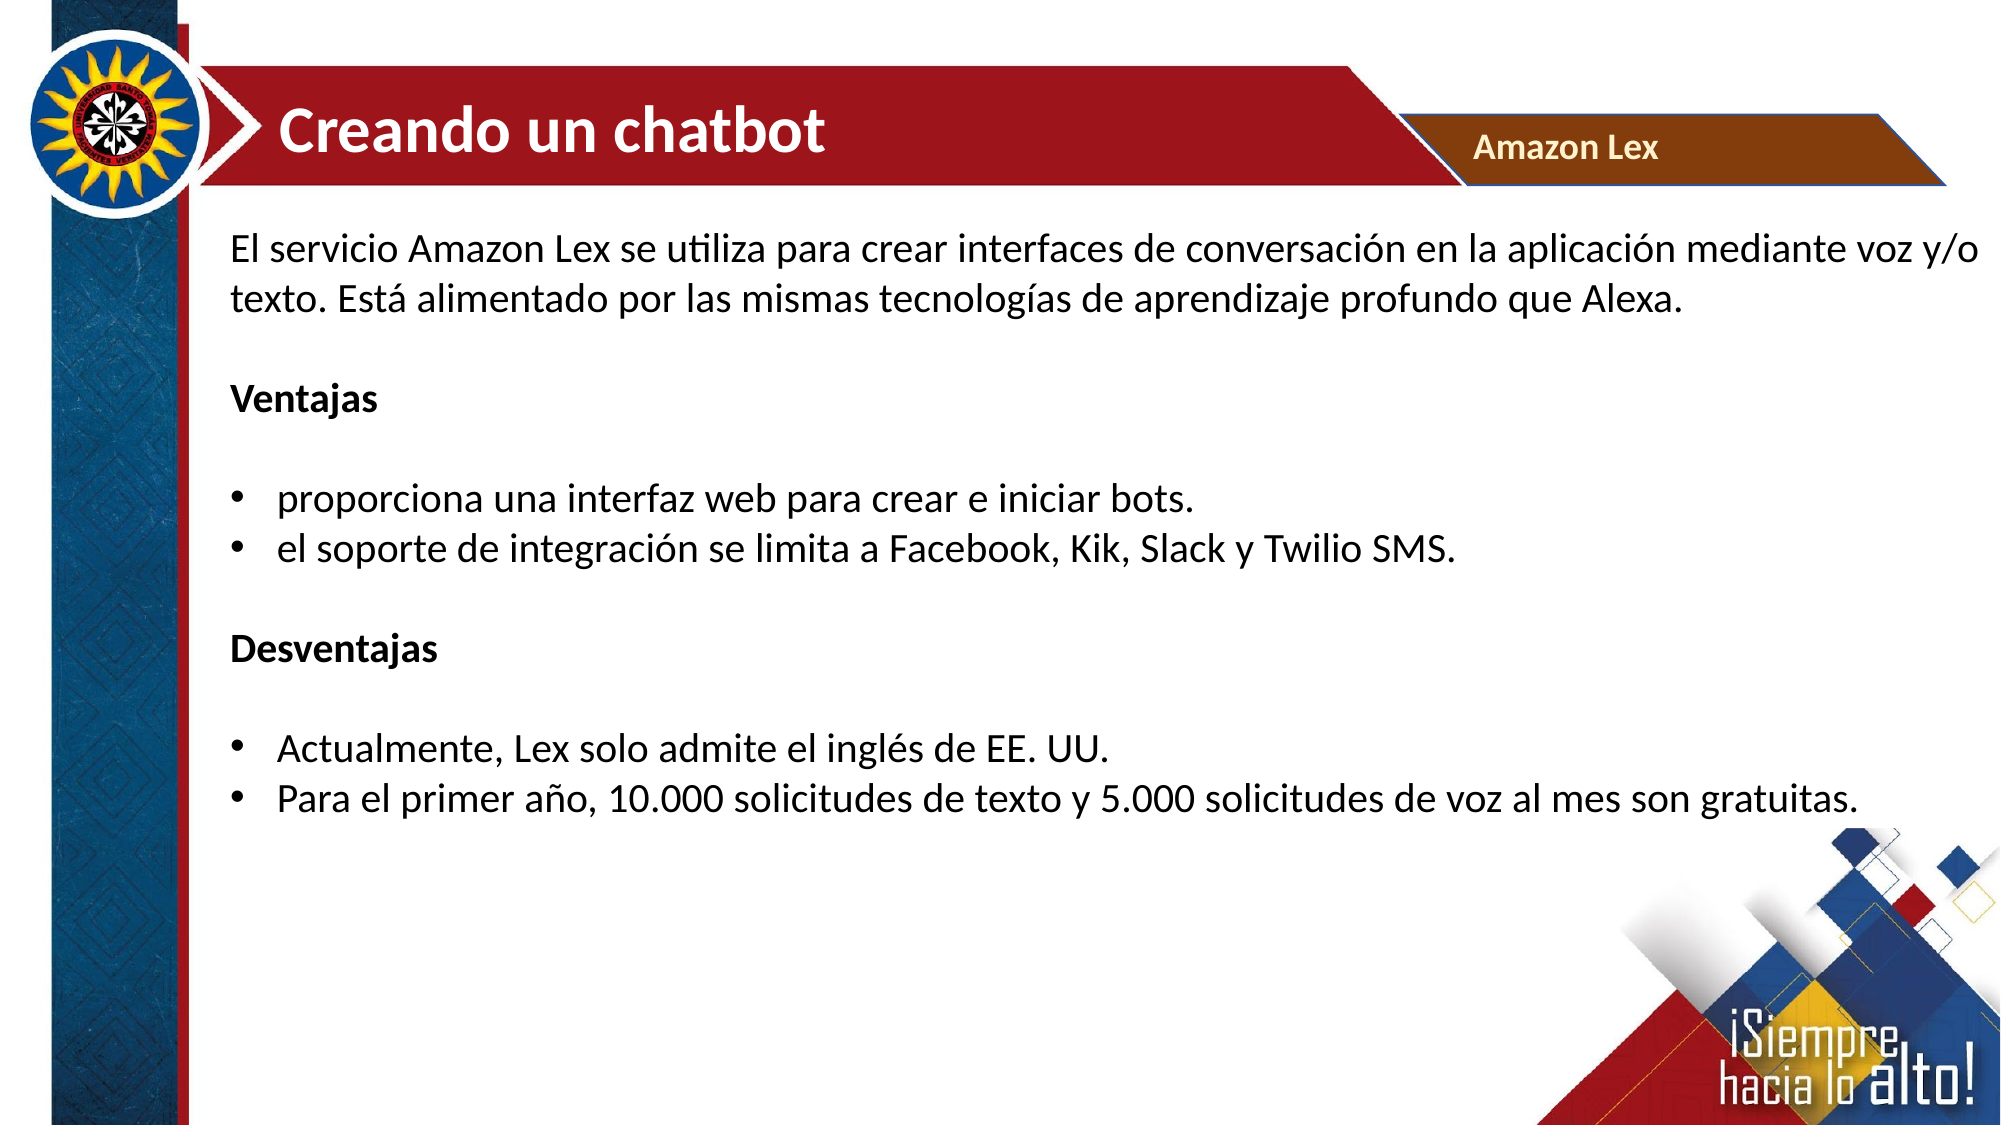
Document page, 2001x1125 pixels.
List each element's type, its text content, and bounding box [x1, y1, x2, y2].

picture [0, 0, 2001, 1125]
text_box El servicio Amazon Lex se utiliza para crear interfaces de conversación en la aplicación mediante voz y/o texto. Está alimentado por las mismas tecnologías de aprendizaje profundo que Alexa. Ventajas proporciona una interfaz web para crear e iniciar bots. el soporte de integración se limita a Facebook, Kik, Slack y Twilio SMS. Desventajas Actualmente, Lex solo admite el inglés de EE. UU. Para el primer año, 10.000 solicitudes de texto y 5.000 solicitudes de voz al mes son gratuitas. [214, 213, 2000, 829]
text_box Amazon Lex [1458, 114, 1903, 175]
text_box [1400, 114, 1945, 186]
text_box Creando un chatbot [264, 78, 1389, 173]
